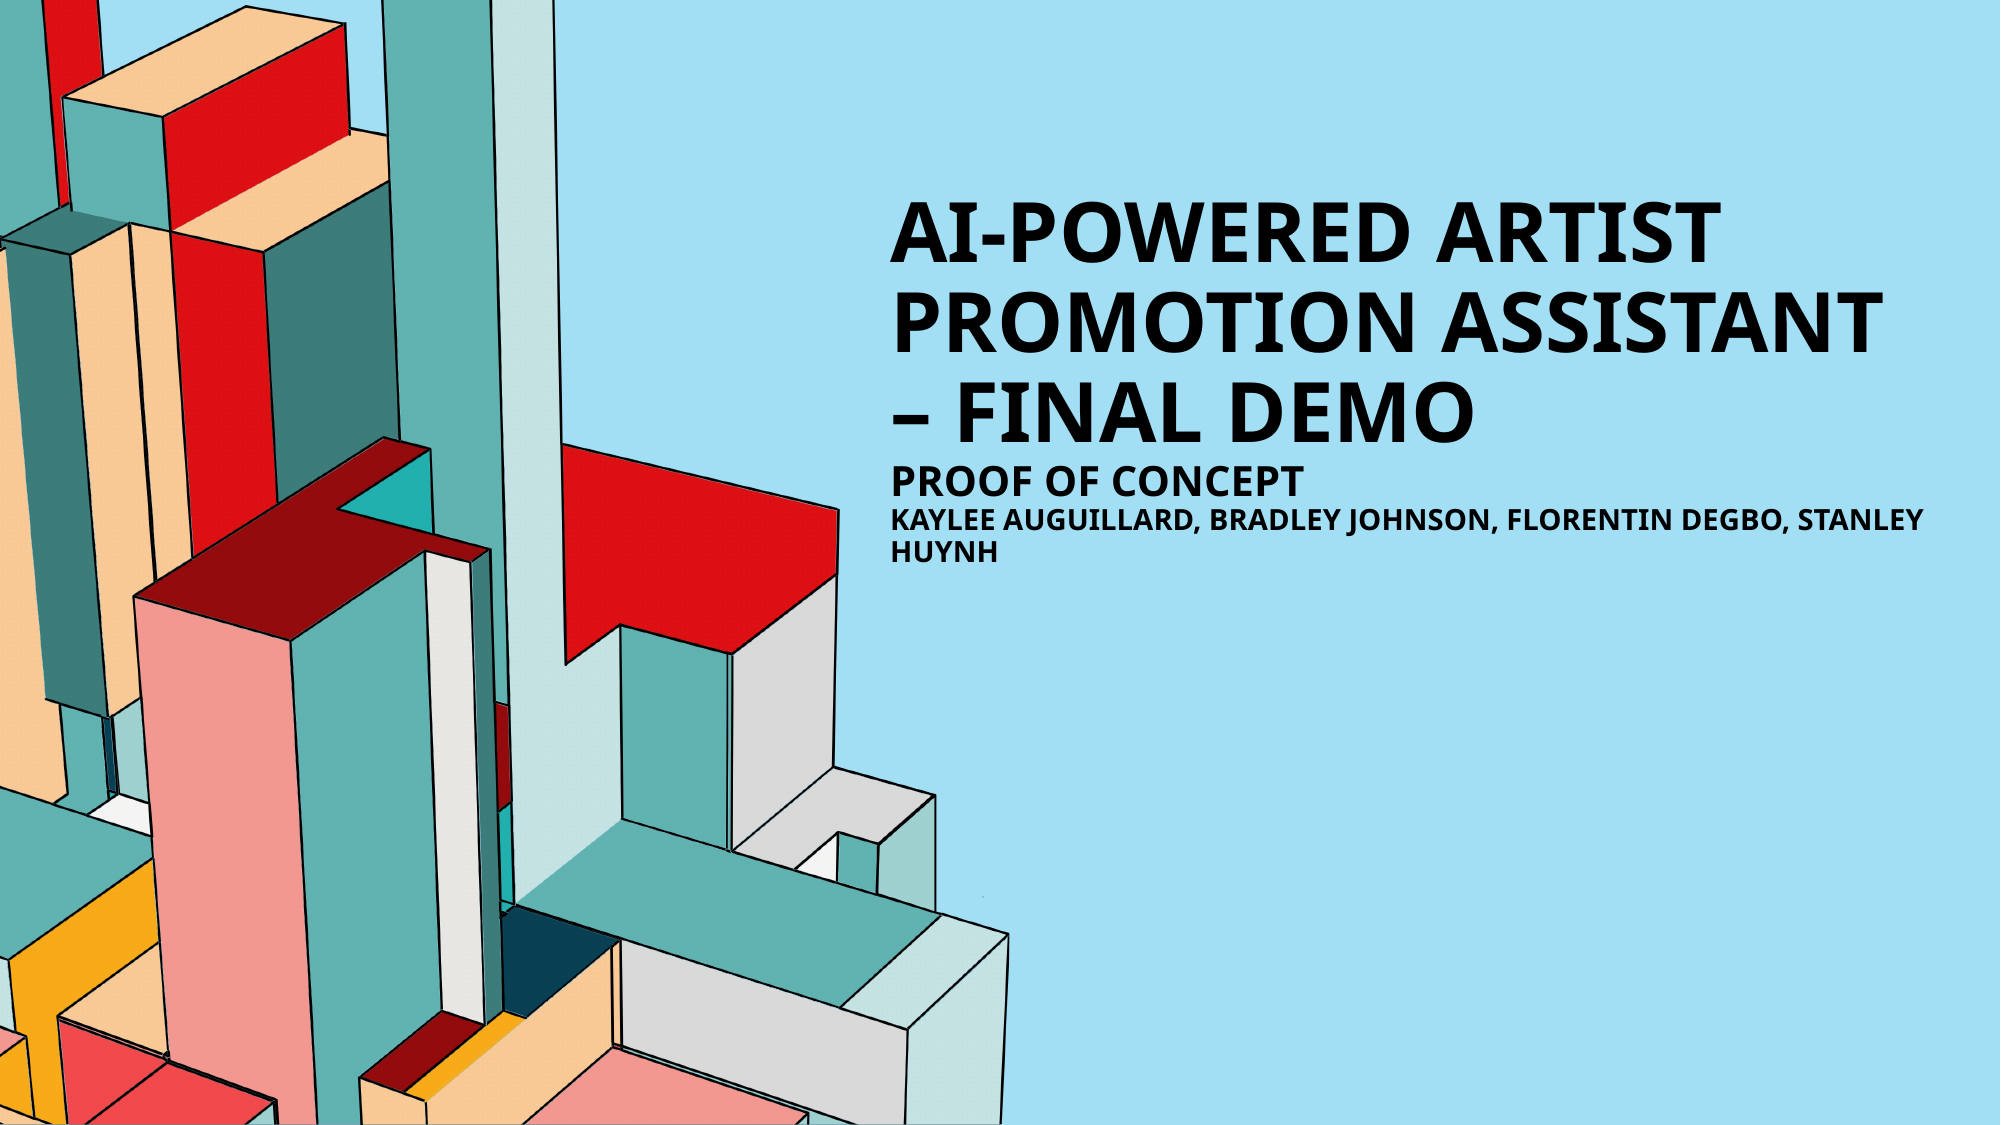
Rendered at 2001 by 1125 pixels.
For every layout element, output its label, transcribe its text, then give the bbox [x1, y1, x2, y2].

picture [0, 0, 1010, 1125]
title AI-Powered Artist Promotion Assistant – Final Demo Proof of Concept Kaylee Auguillard, Bradley Johnson, Florentin Degbo, Stanley Huynh [875, 74, 1963, 577]
